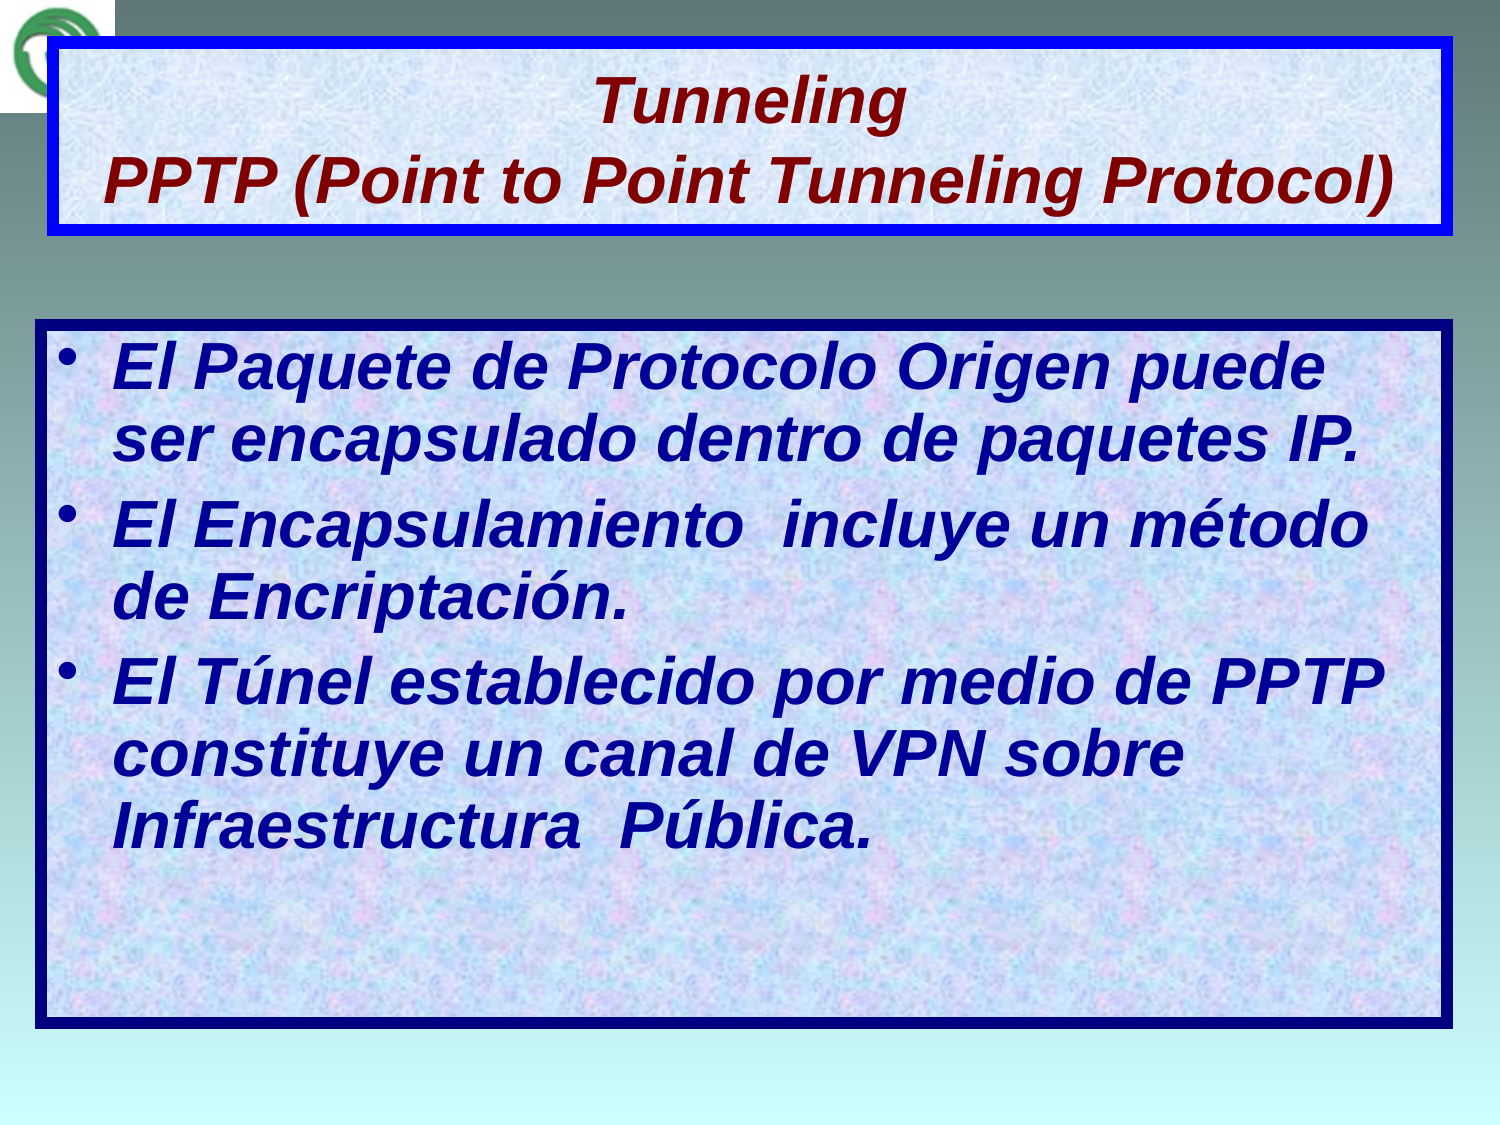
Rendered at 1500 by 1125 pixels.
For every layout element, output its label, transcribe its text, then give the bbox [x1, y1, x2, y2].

title Tunneling PPTP (Point to Point Tunneling Protocol) [52, 42, 1448, 231]
picture [0, 0, 115, 113]
list El Paquete de Protocolo Origen puede ser encapsulado dentro de paquetes IP. El Encapsulamiento incluye un método de Encriptación. El Túnel establecido por medio de PPTP constituye un canal de VPN sobre Infraestructura Pública. [40, 324, 1448, 1024]
